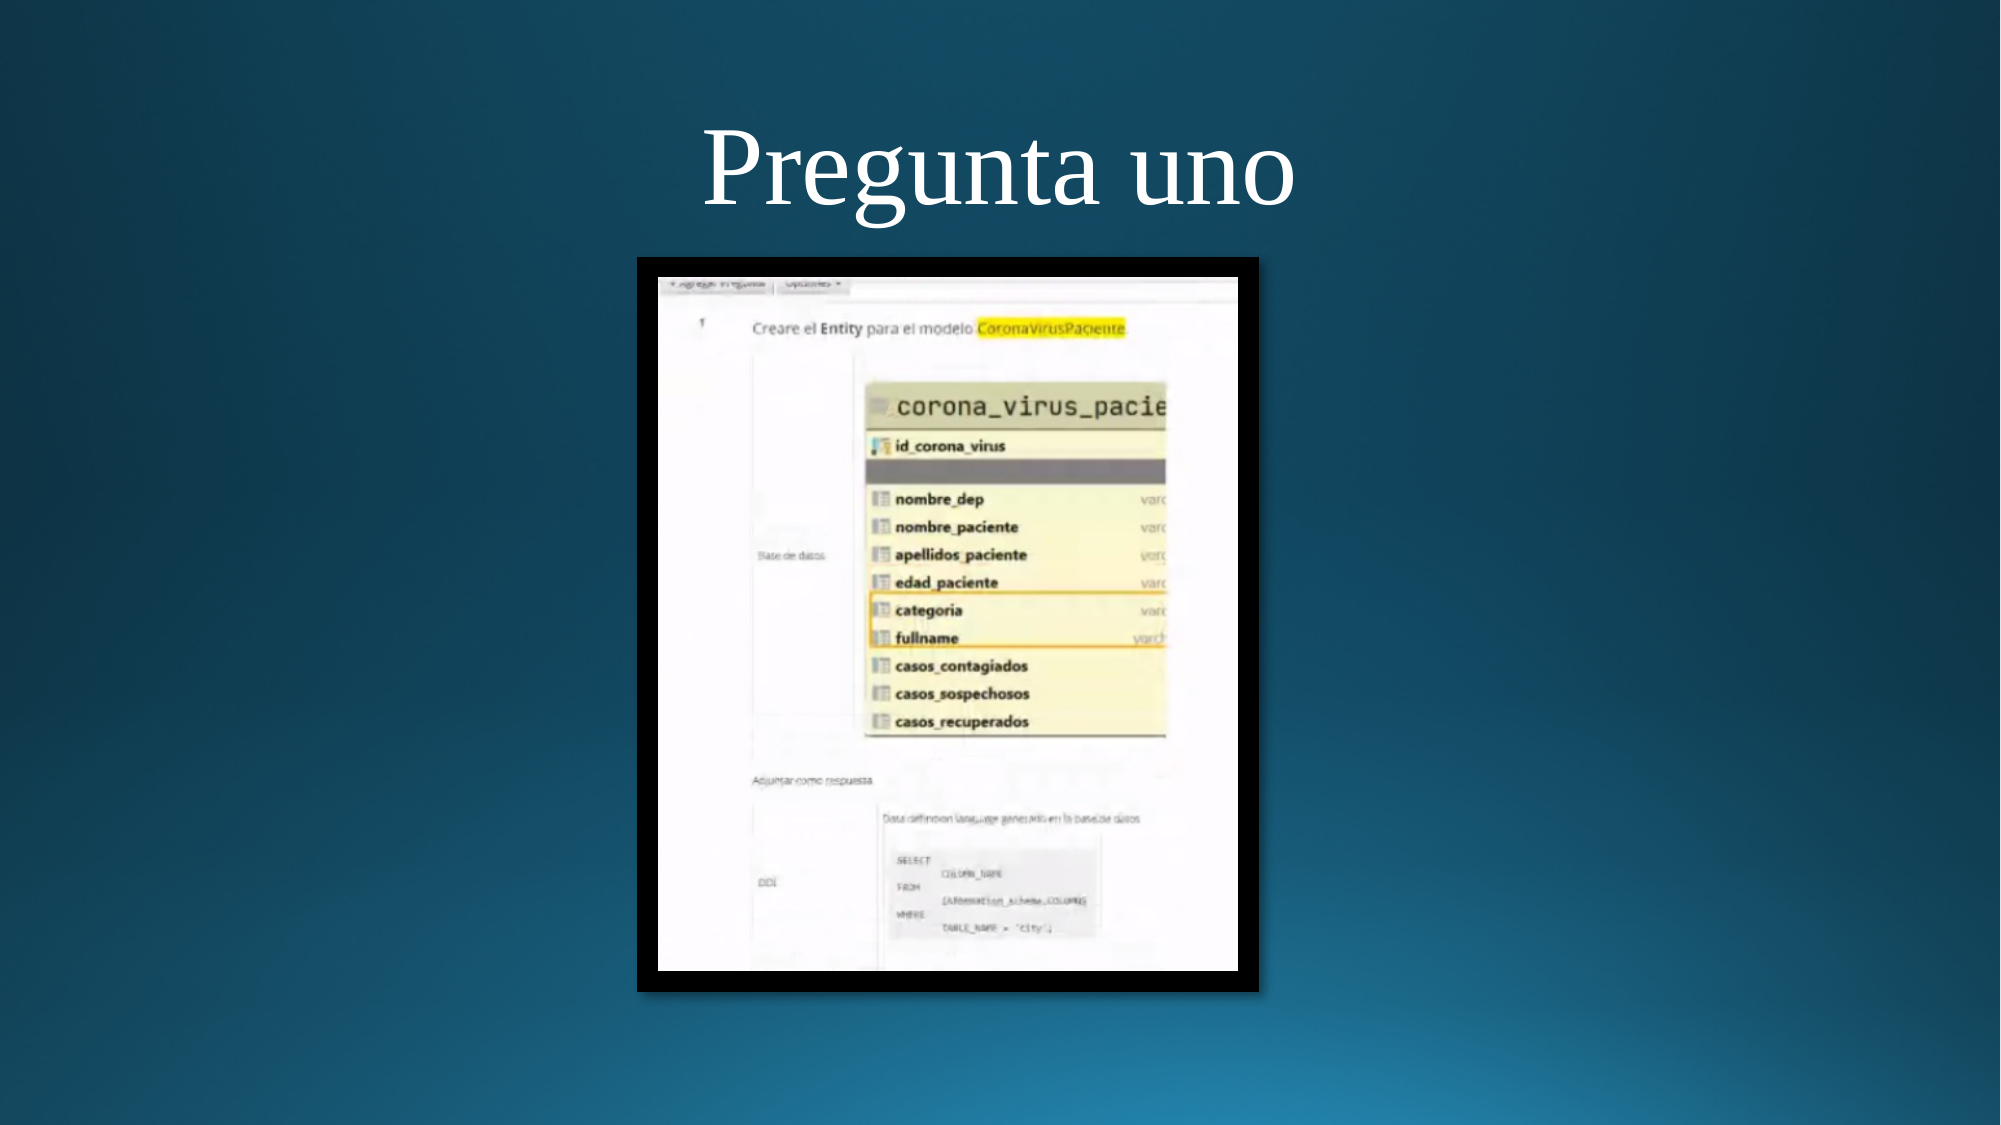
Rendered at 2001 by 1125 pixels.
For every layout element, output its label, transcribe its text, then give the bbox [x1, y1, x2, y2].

picture [0, 0, 2001, 1125]
title Pregunta uno [137, 59, 1863, 278]
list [657, 277, 1239, 972]
